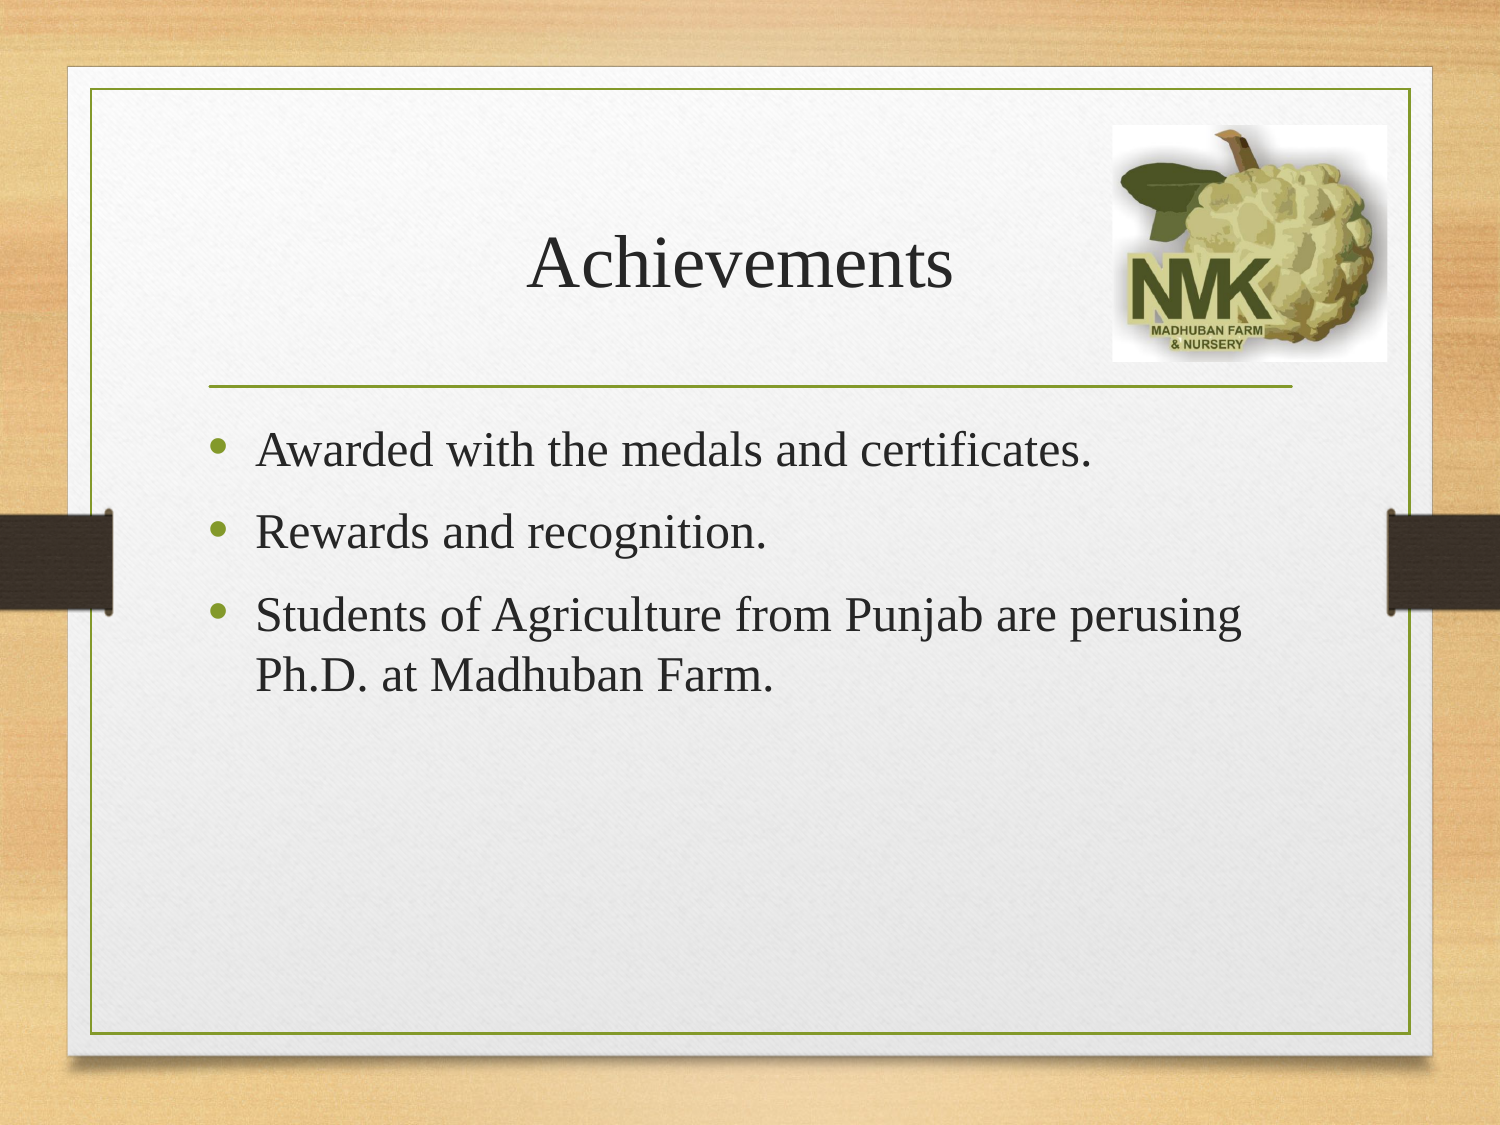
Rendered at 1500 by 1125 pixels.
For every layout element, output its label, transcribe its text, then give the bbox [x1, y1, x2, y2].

list Awarded with the medals and certificates. Rewards and recognition. Students of Agriculture from Punjab are perusing Ph.D. at Madhuban Farm. [193, 408, 1309, 974]
title Achievements [193, 150, 1309, 365]
picture [0, 0, 1500, 1125]
